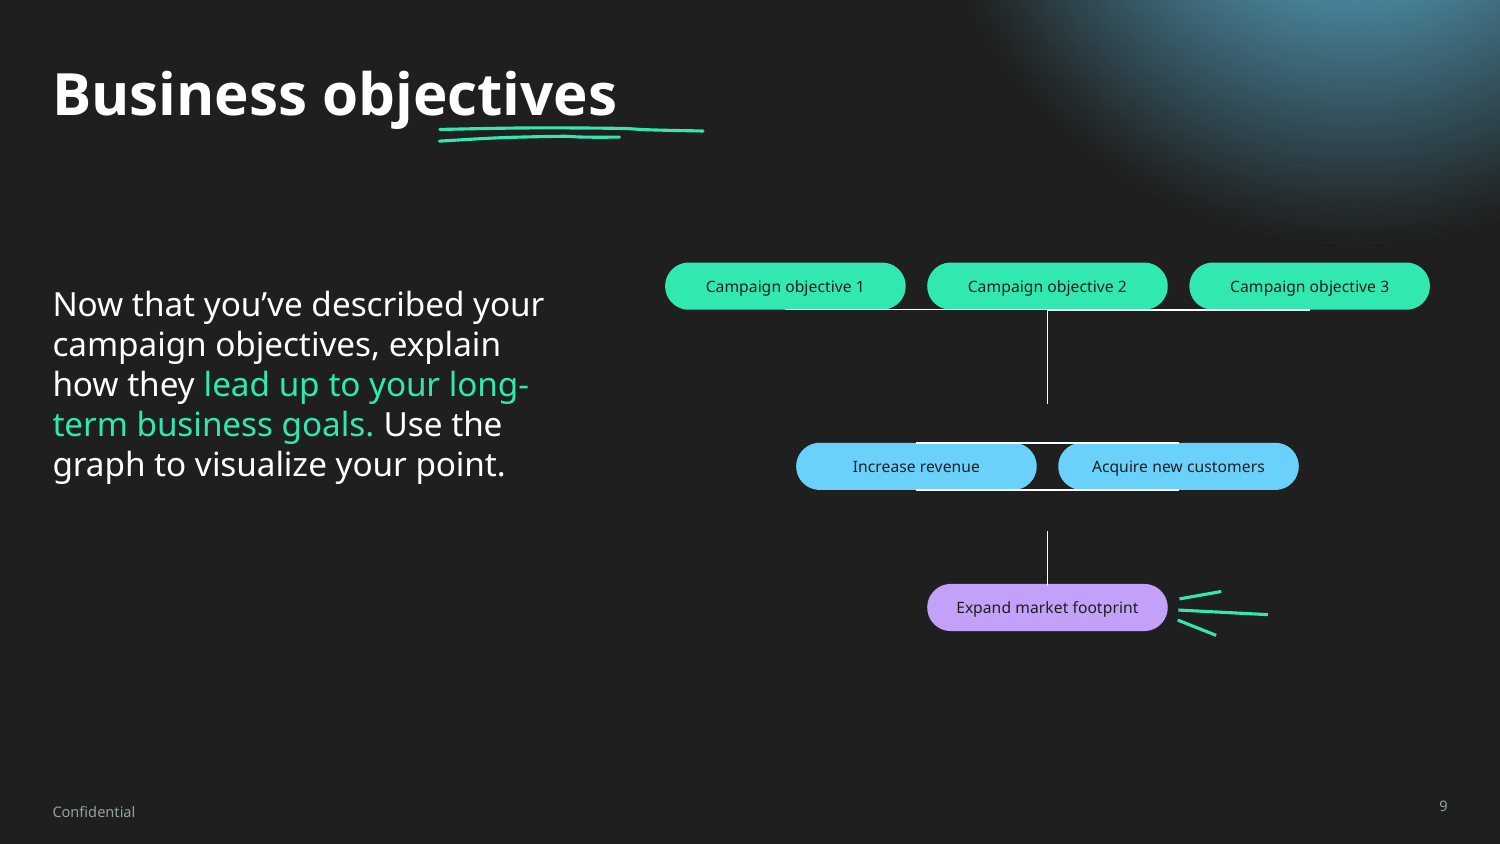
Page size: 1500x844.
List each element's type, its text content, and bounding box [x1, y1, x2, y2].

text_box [1176, 589, 1267, 634]
picture [922, 0, 1500, 246]
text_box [439, 110, 704, 155]
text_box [664, 262, 1431, 632]
title Business objectives [37, 42, 974, 214]
subtitle Confidential [37, 787, 221, 839]
list Now that you’ve described your campaign objectives, explain how they lead up to your long-term business goals. Use the graph to visualize your point. [37, 268, 588, 769]
